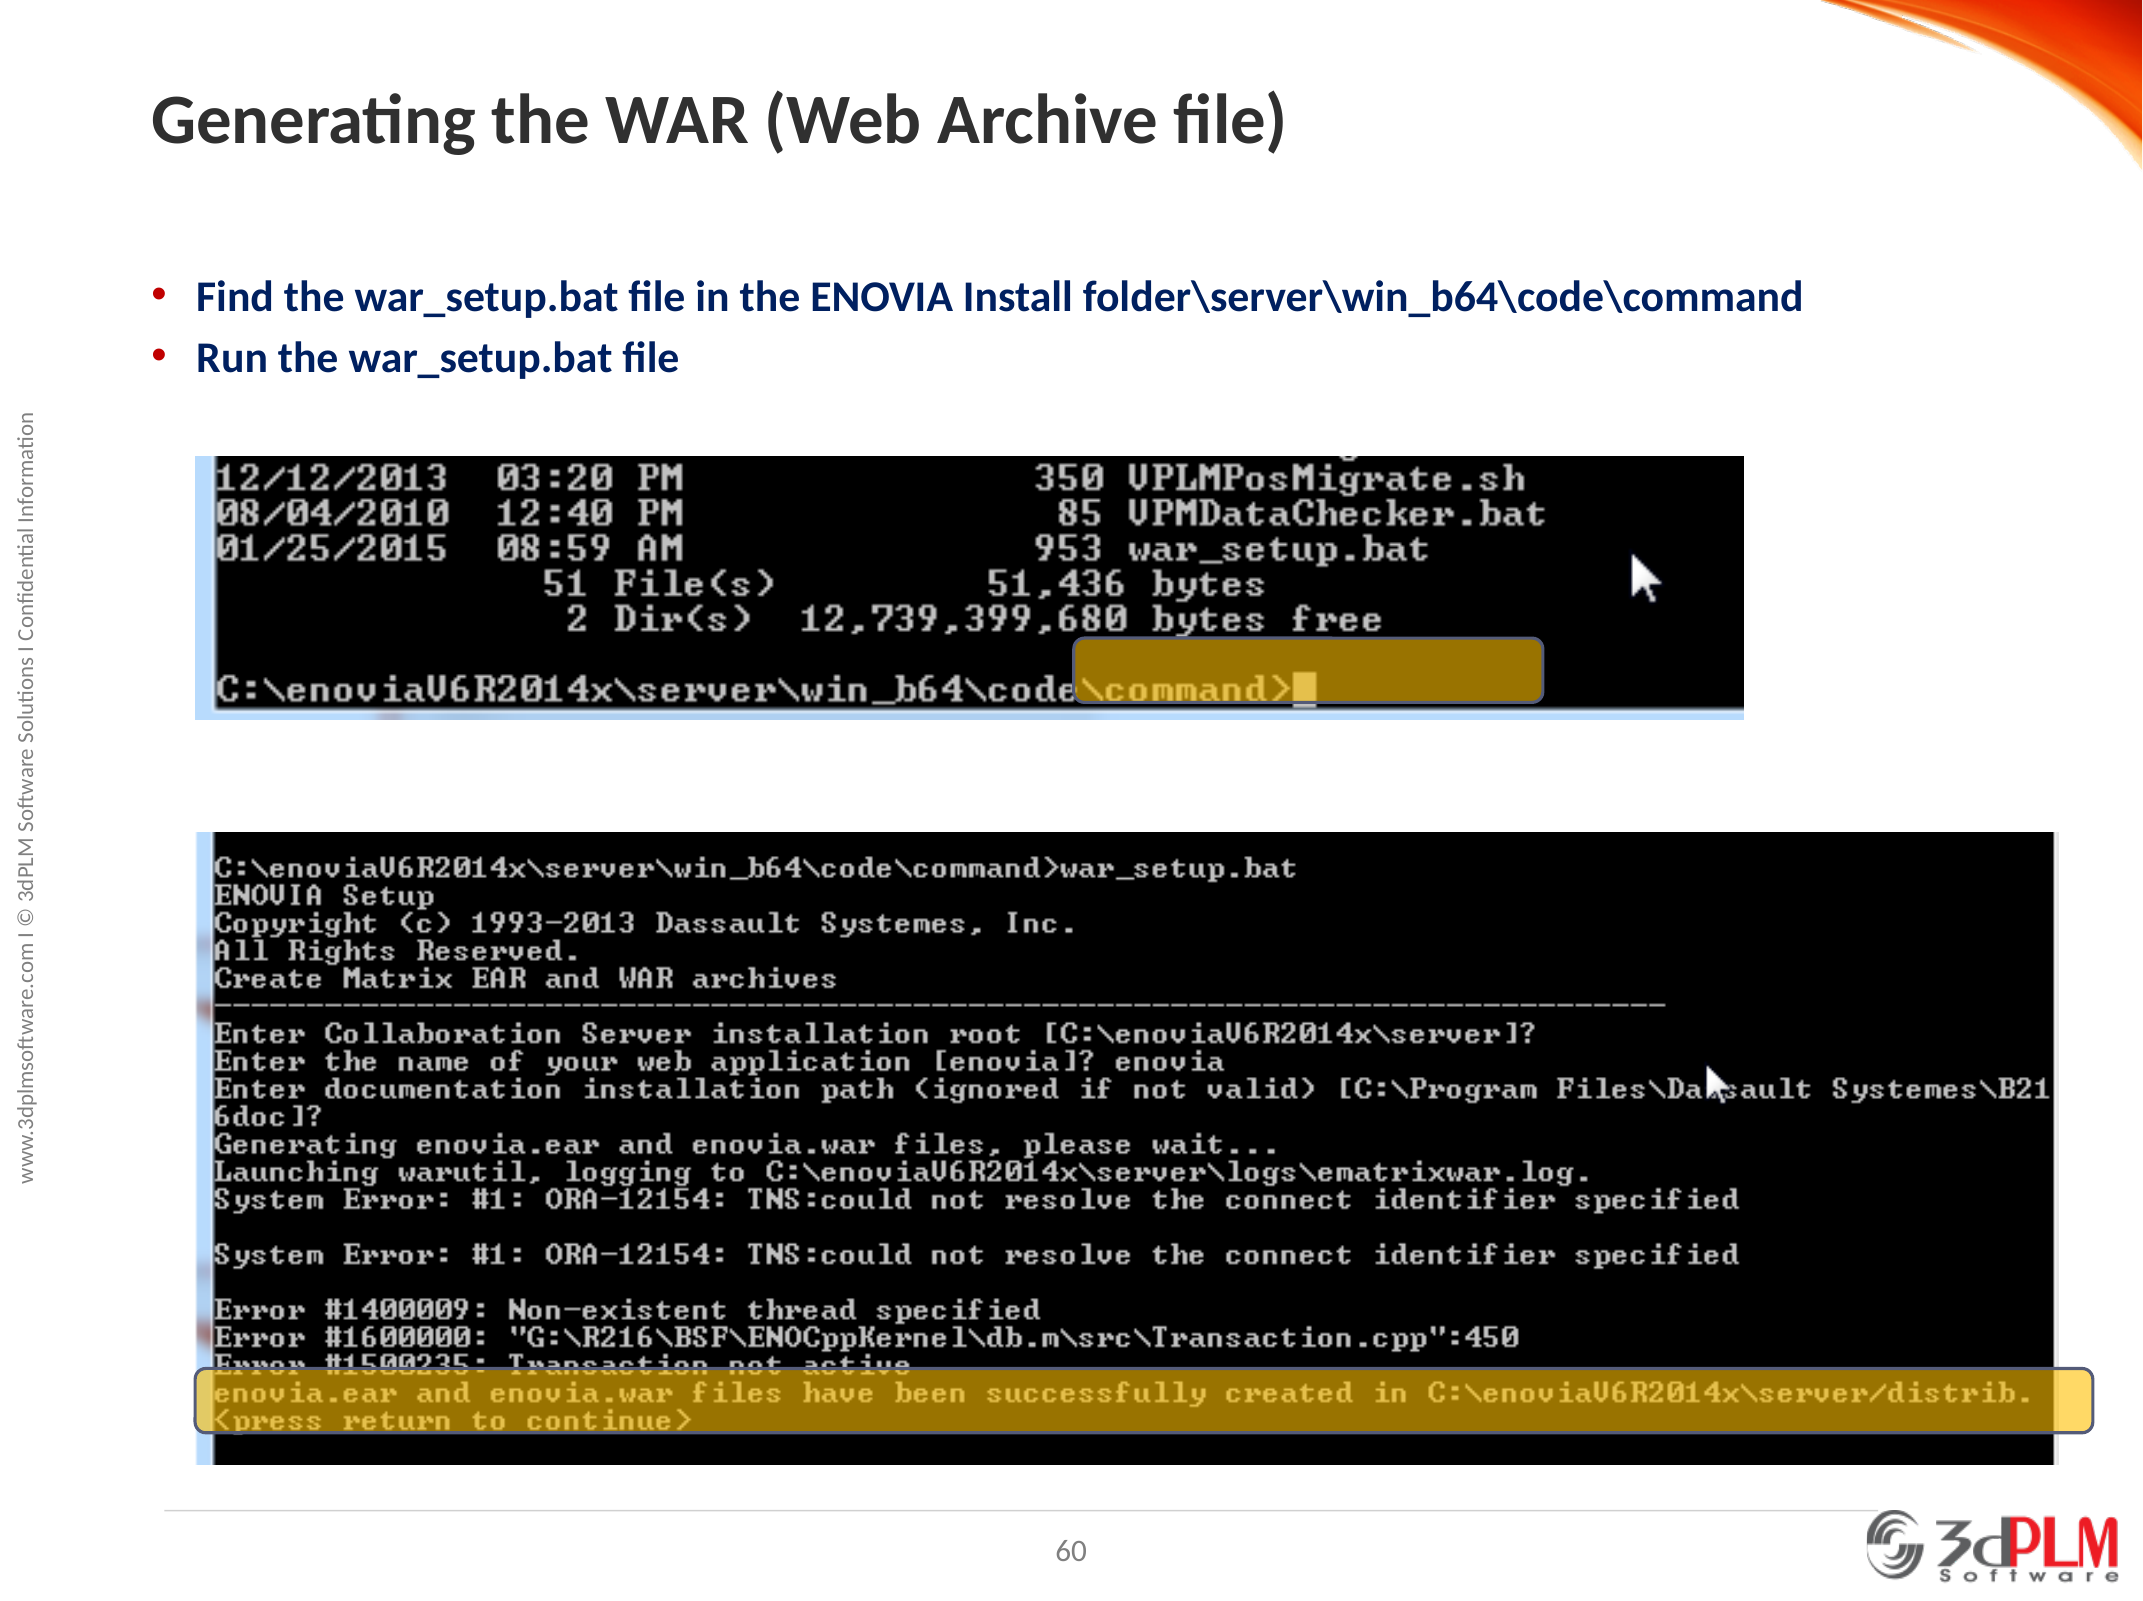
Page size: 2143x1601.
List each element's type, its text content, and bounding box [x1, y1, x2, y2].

list Find the war_setup.bat file in the ENOVIA Install folder\server\win_b64\code\command Run the war_setup.bat file [128, 256, 1950, 1409]
text_box [2066, 1366, 2095, 1435]
picture [1820, 0, 2143, 173]
picture [1866, 1510, 2119, 1585]
picture [194, 831, 2060, 1465]
title Generating the WAR (Web Archive file) [128, 51, 1950, 180]
picture [194, 456, 1744, 720]
